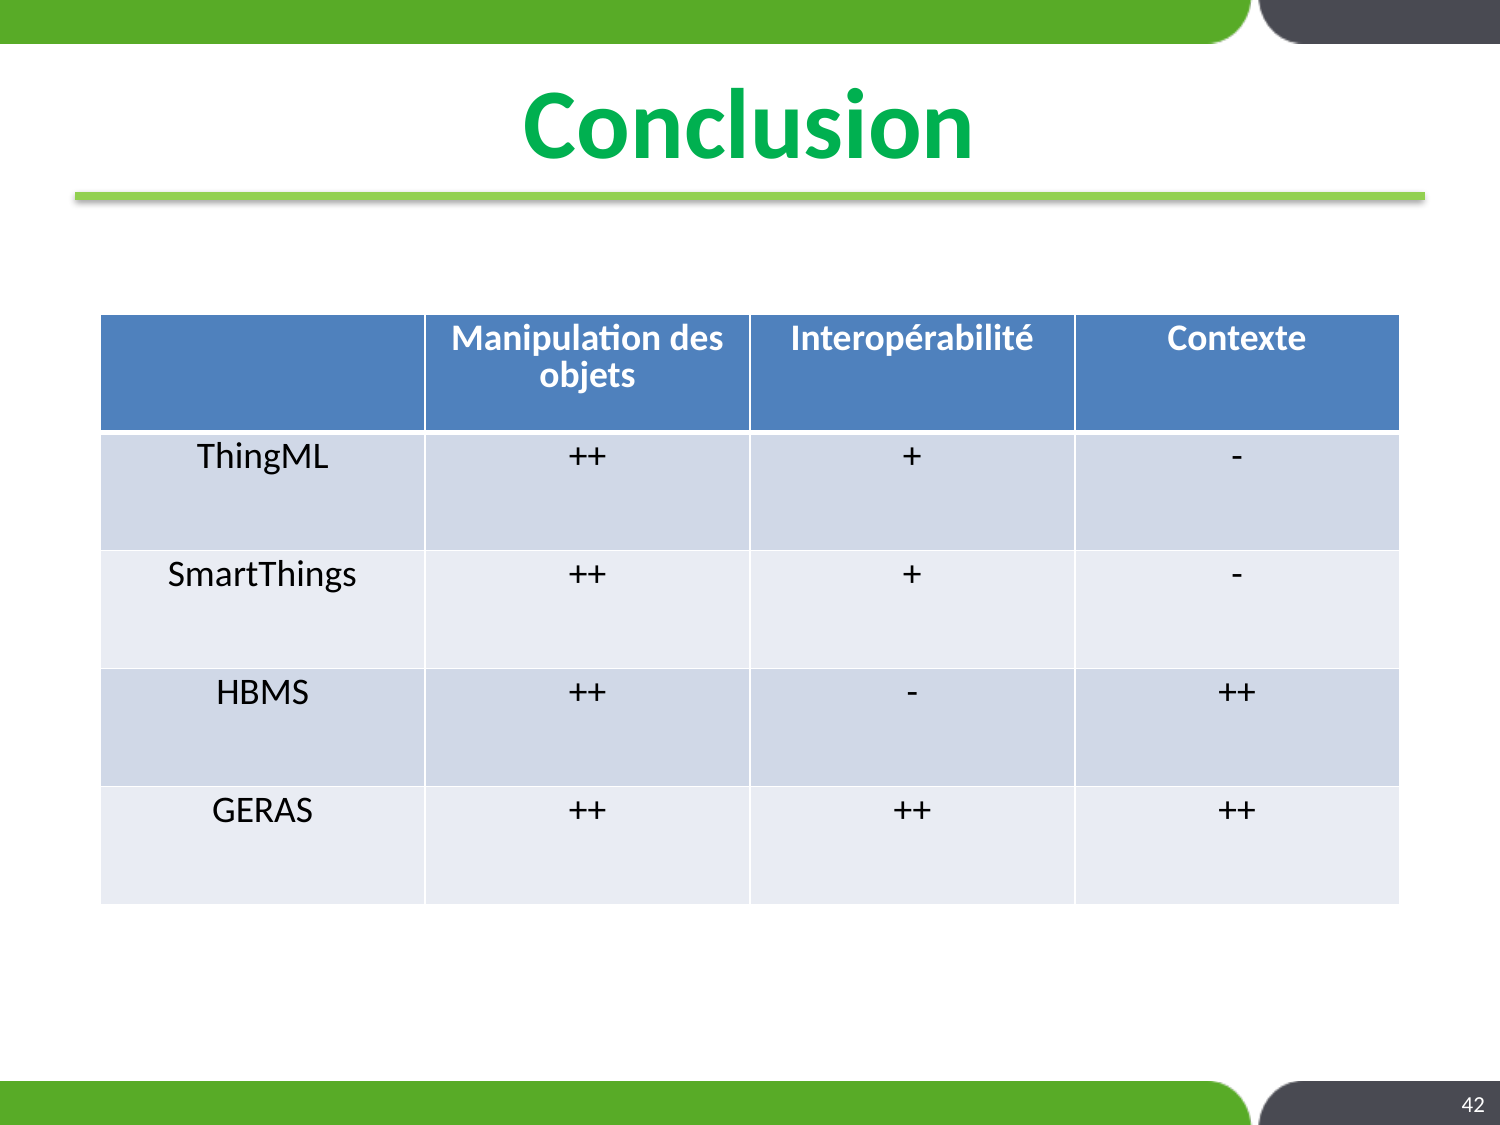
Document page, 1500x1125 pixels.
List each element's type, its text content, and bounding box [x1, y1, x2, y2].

table_header [101, 315, 424, 430]
slide_number 42 [1267, 1081, 1500, 1125]
table_cell ++ [426, 787, 749, 904]
table_cell ++ [1076, 669, 1399, 786]
table_cell GERAS [101, 787, 424, 904]
title Conclusion [75, 50, 1425, 181]
table_cell ++ [751, 787, 1074, 904]
table_cell ++ [426, 551, 749, 668]
table_cell HBMS [101, 669, 424, 786]
table_cell ++ [1076, 787, 1399, 904]
table_cell + [751, 551, 1074, 668]
table_cell SmartThings [101, 551, 424, 668]
table_cell ThingML [101, 435, 424, 550]
table_cell - [751, 669, 1074, 786]
table_cell - [1076, 435, 1399, 550]
table_header Manipulation des objets [426, 315, 749, 430]
table_header Interopérabilité [751, 315, 1074, 430]
table_cell - [1076, 551, 1399, 668]
table_cell ++ [426, 435, 749, 550]
table_cell ++ [426, 669, 749, 786]
table_header Contexte [1076, 315, 1399, 430]
table_cell + [751, 435, 1074, 550]
